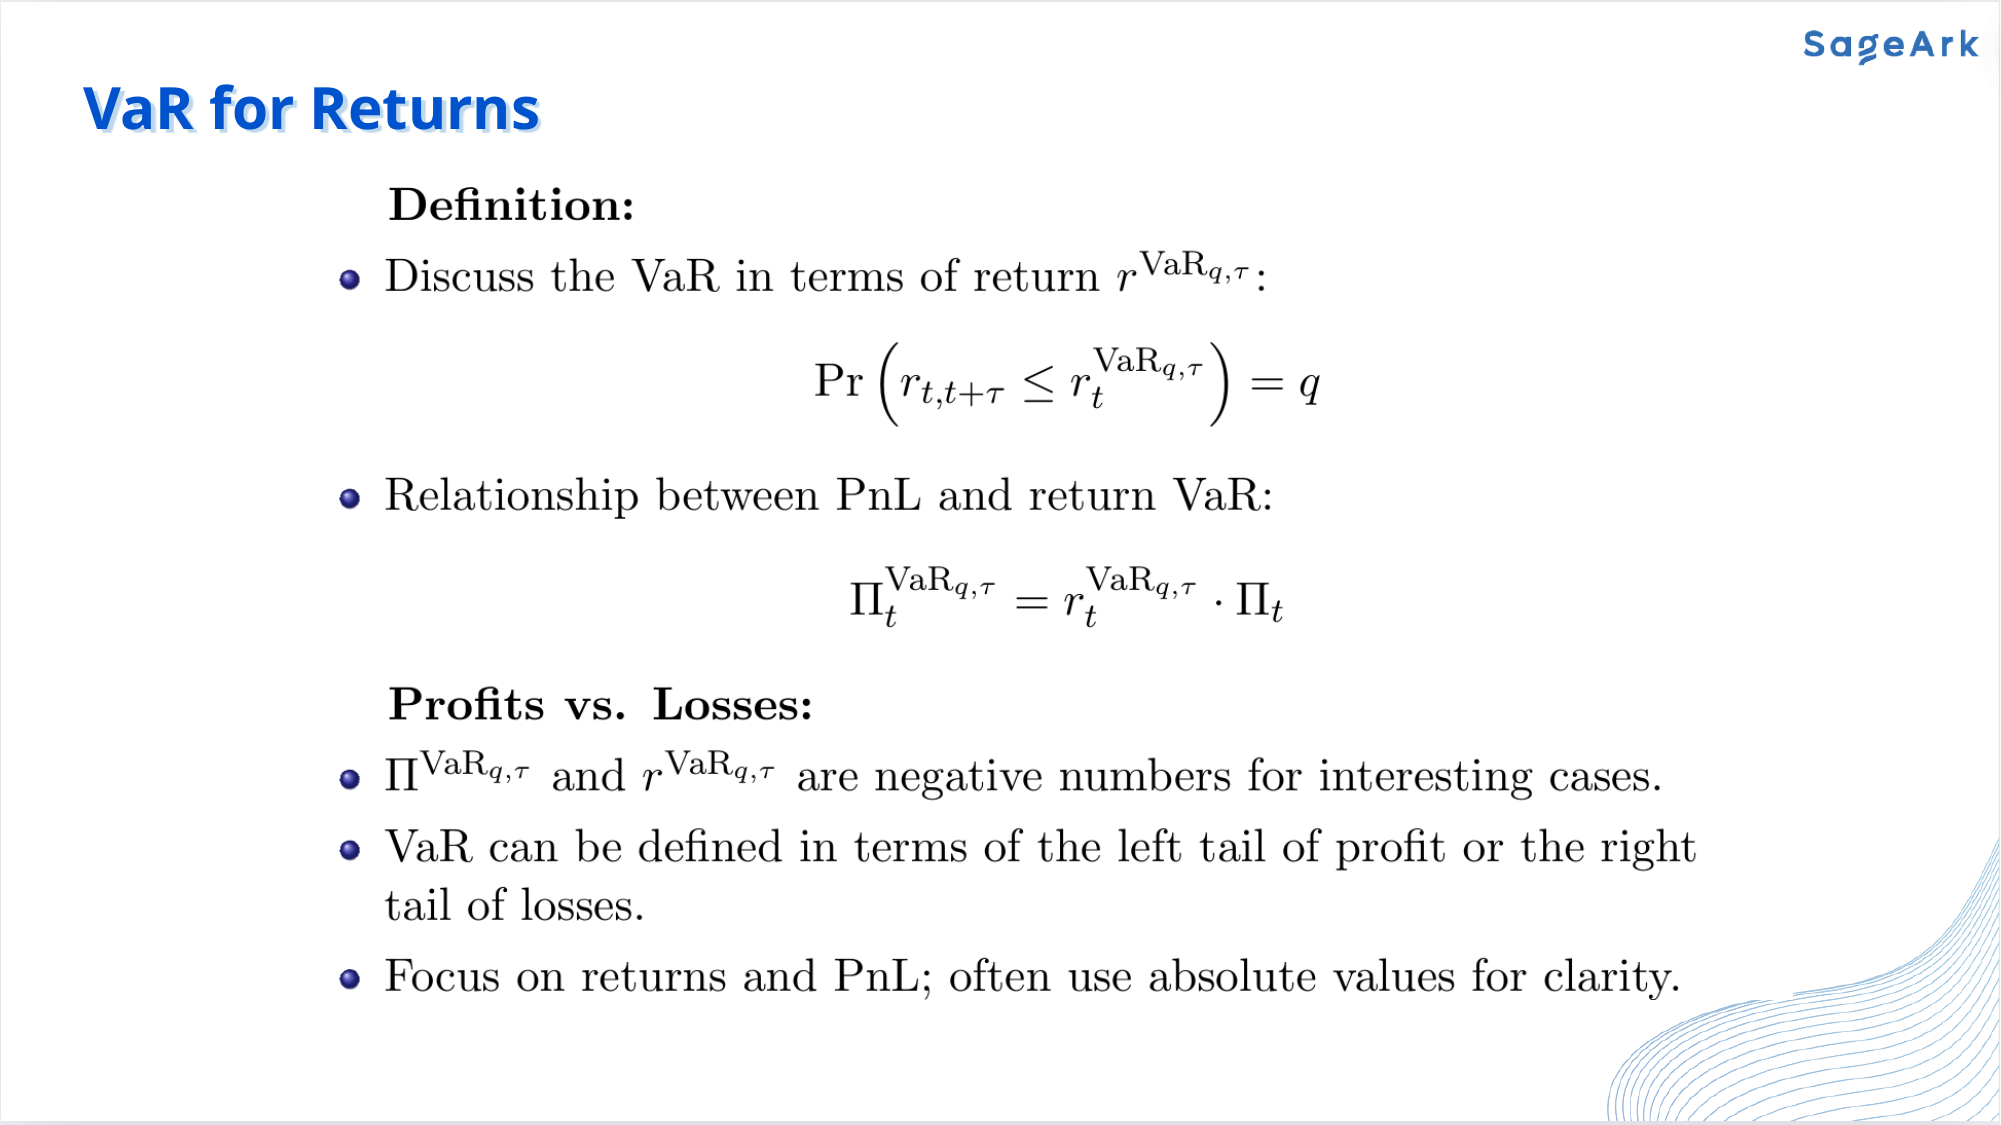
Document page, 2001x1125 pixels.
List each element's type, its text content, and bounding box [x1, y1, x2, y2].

picture [0, 0, 2001, 1125]
title VaR for Returns [68, 51, 1794, 170]
